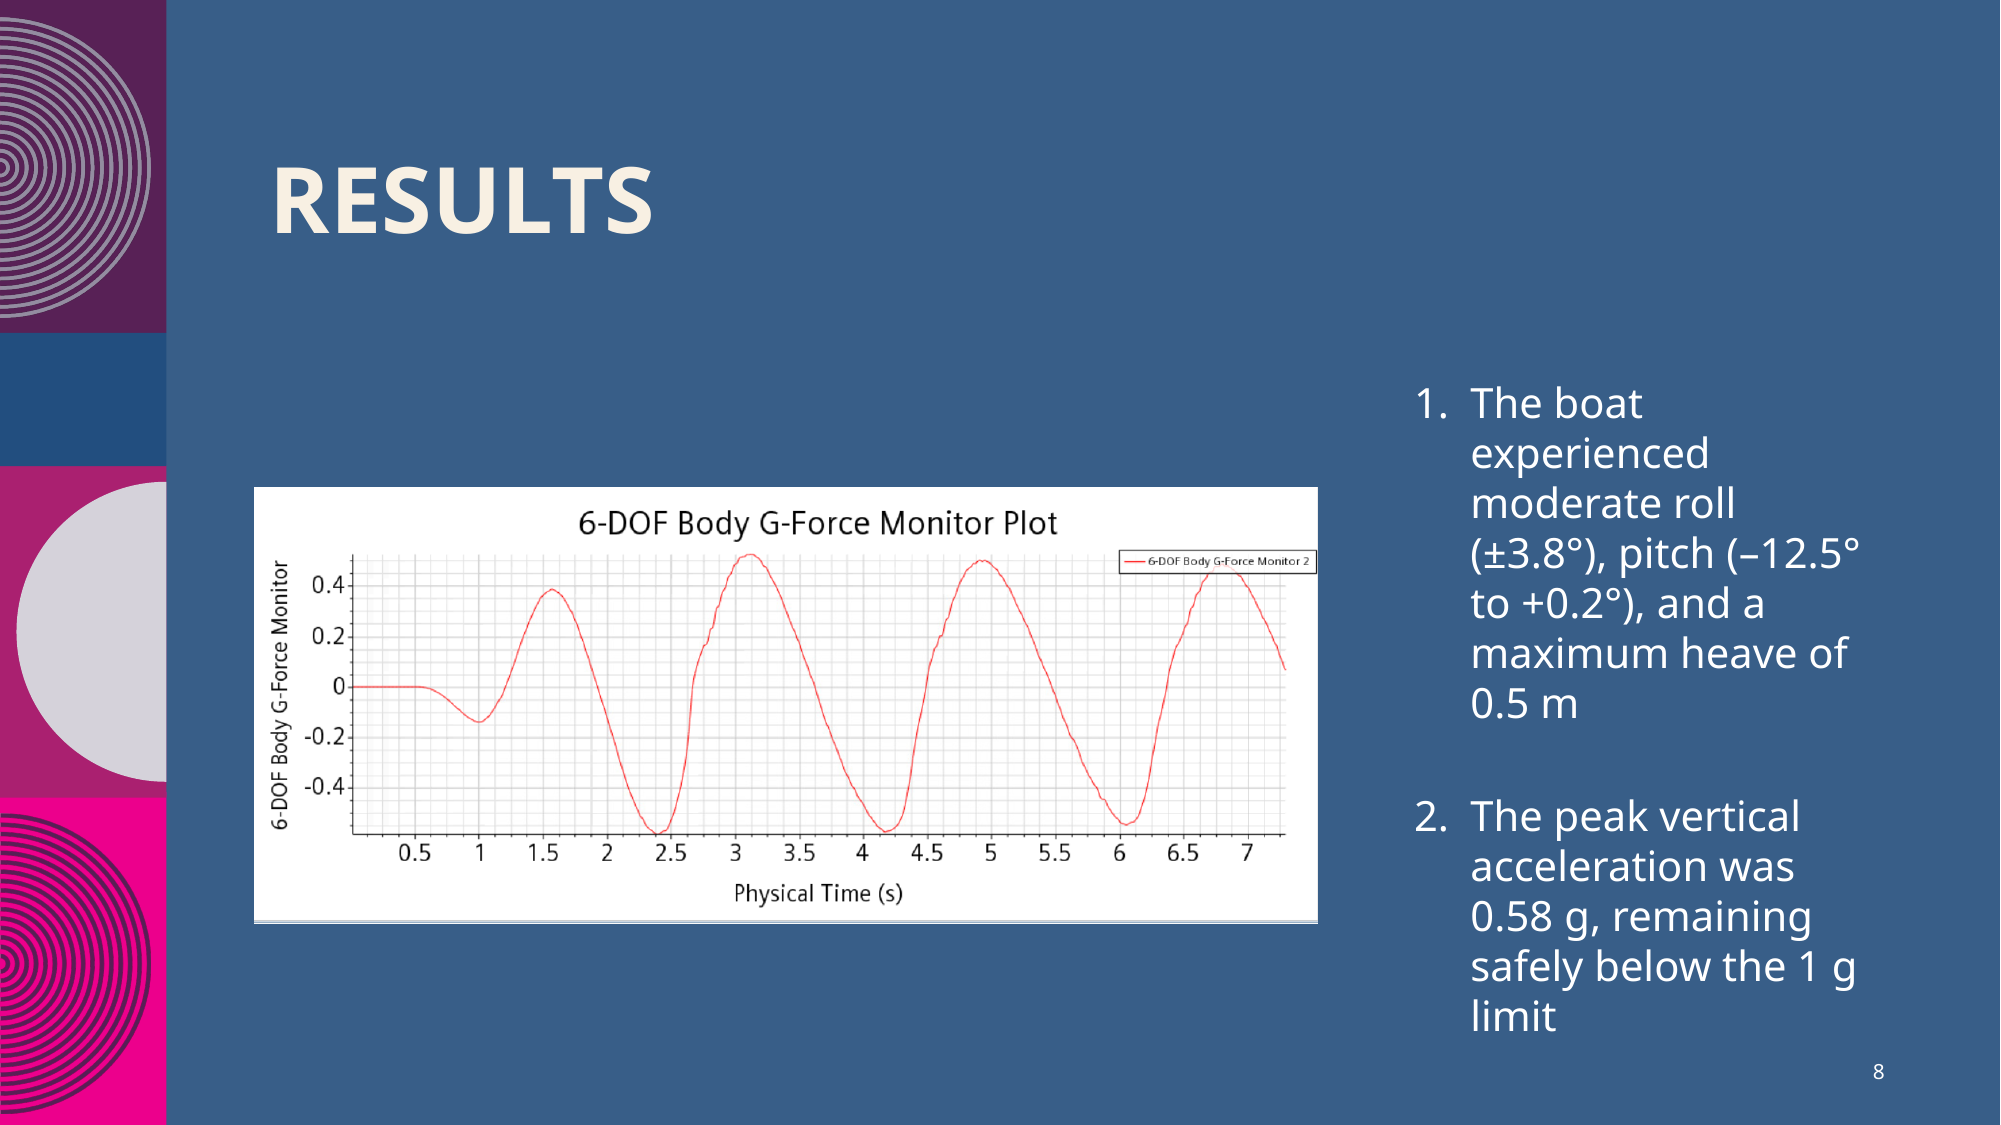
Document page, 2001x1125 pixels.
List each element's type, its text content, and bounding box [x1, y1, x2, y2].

title RESULTS [254, 146, 1874, 370]
list The boat experienced moderate roll (±3.8°), pitch (–12.5° to +0.2°), and a maximum heave of 0.5 m The peak vertical acceleration was 0.58 g, remaining safely below the 1 g limit [1399, 369, 1899, 987]
slide_number 8 [1824, 1042, 1900, 1103]
picture [1, 814, 151, 1114]
picture [1, 18, 151, 318]
picture [254, 487, 1318, 924]
